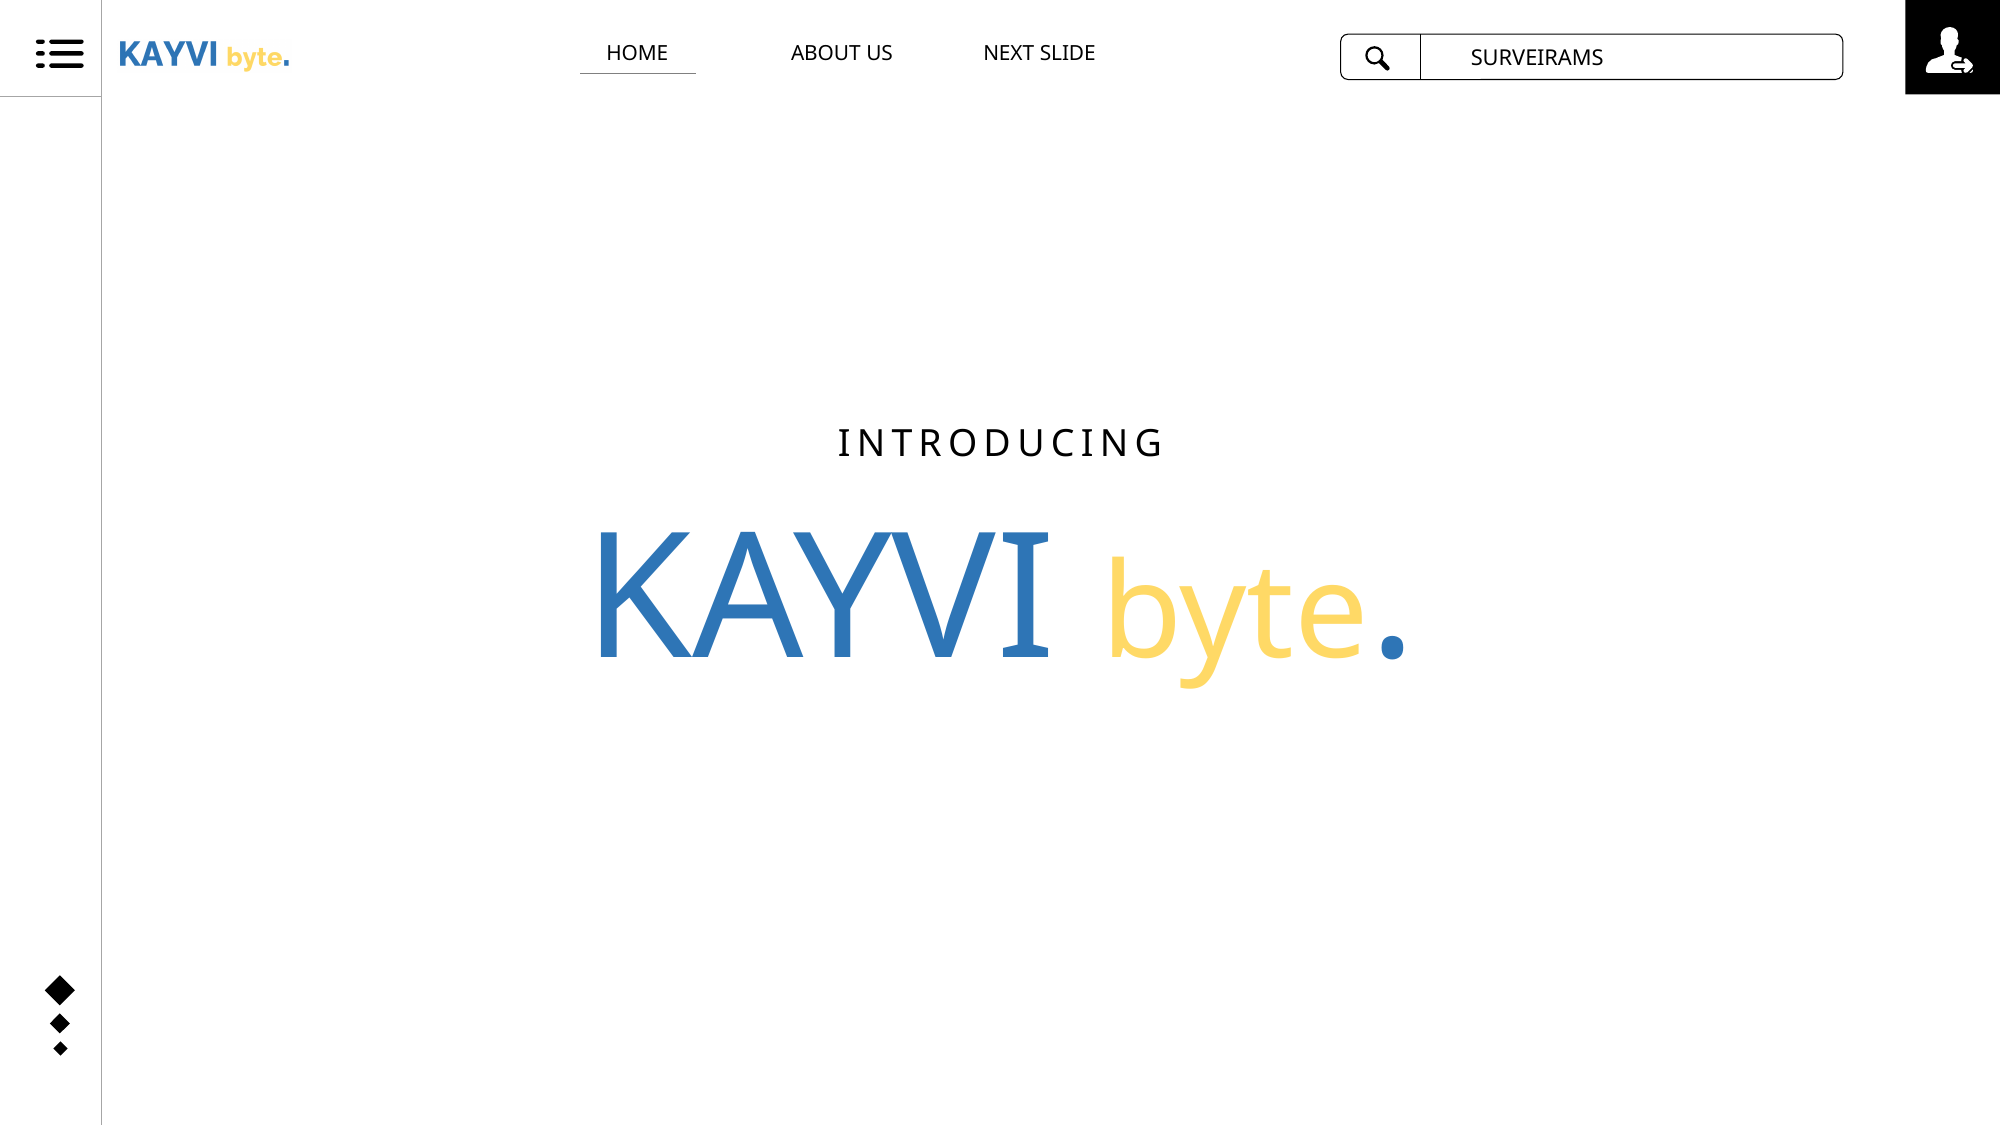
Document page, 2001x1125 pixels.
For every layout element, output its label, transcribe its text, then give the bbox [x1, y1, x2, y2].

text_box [591, 35, 1130, 81]
text_box [49, 39, 84, 44]
picture [117, 39, 292, 73]
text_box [424, 416, 1576, 709]
text_box [35, 51, 45, 56]
text_box [1365, 46, 1390, 71]
text_box [1925, 27, 1973, 73]
text_box SURVEIRAMS [1455, 39, 1646, 85]
text_box [35, 63, 45, 68]
text_box [35, 39, 45, 44]
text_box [44, 975, 75, 1056]
text_box [49, 51, 84, 56]
text_box [1339, 33, 1844, 81]
text_box [49, 63, 84, 68]
text_box [1904, 0, 2000, 95]
